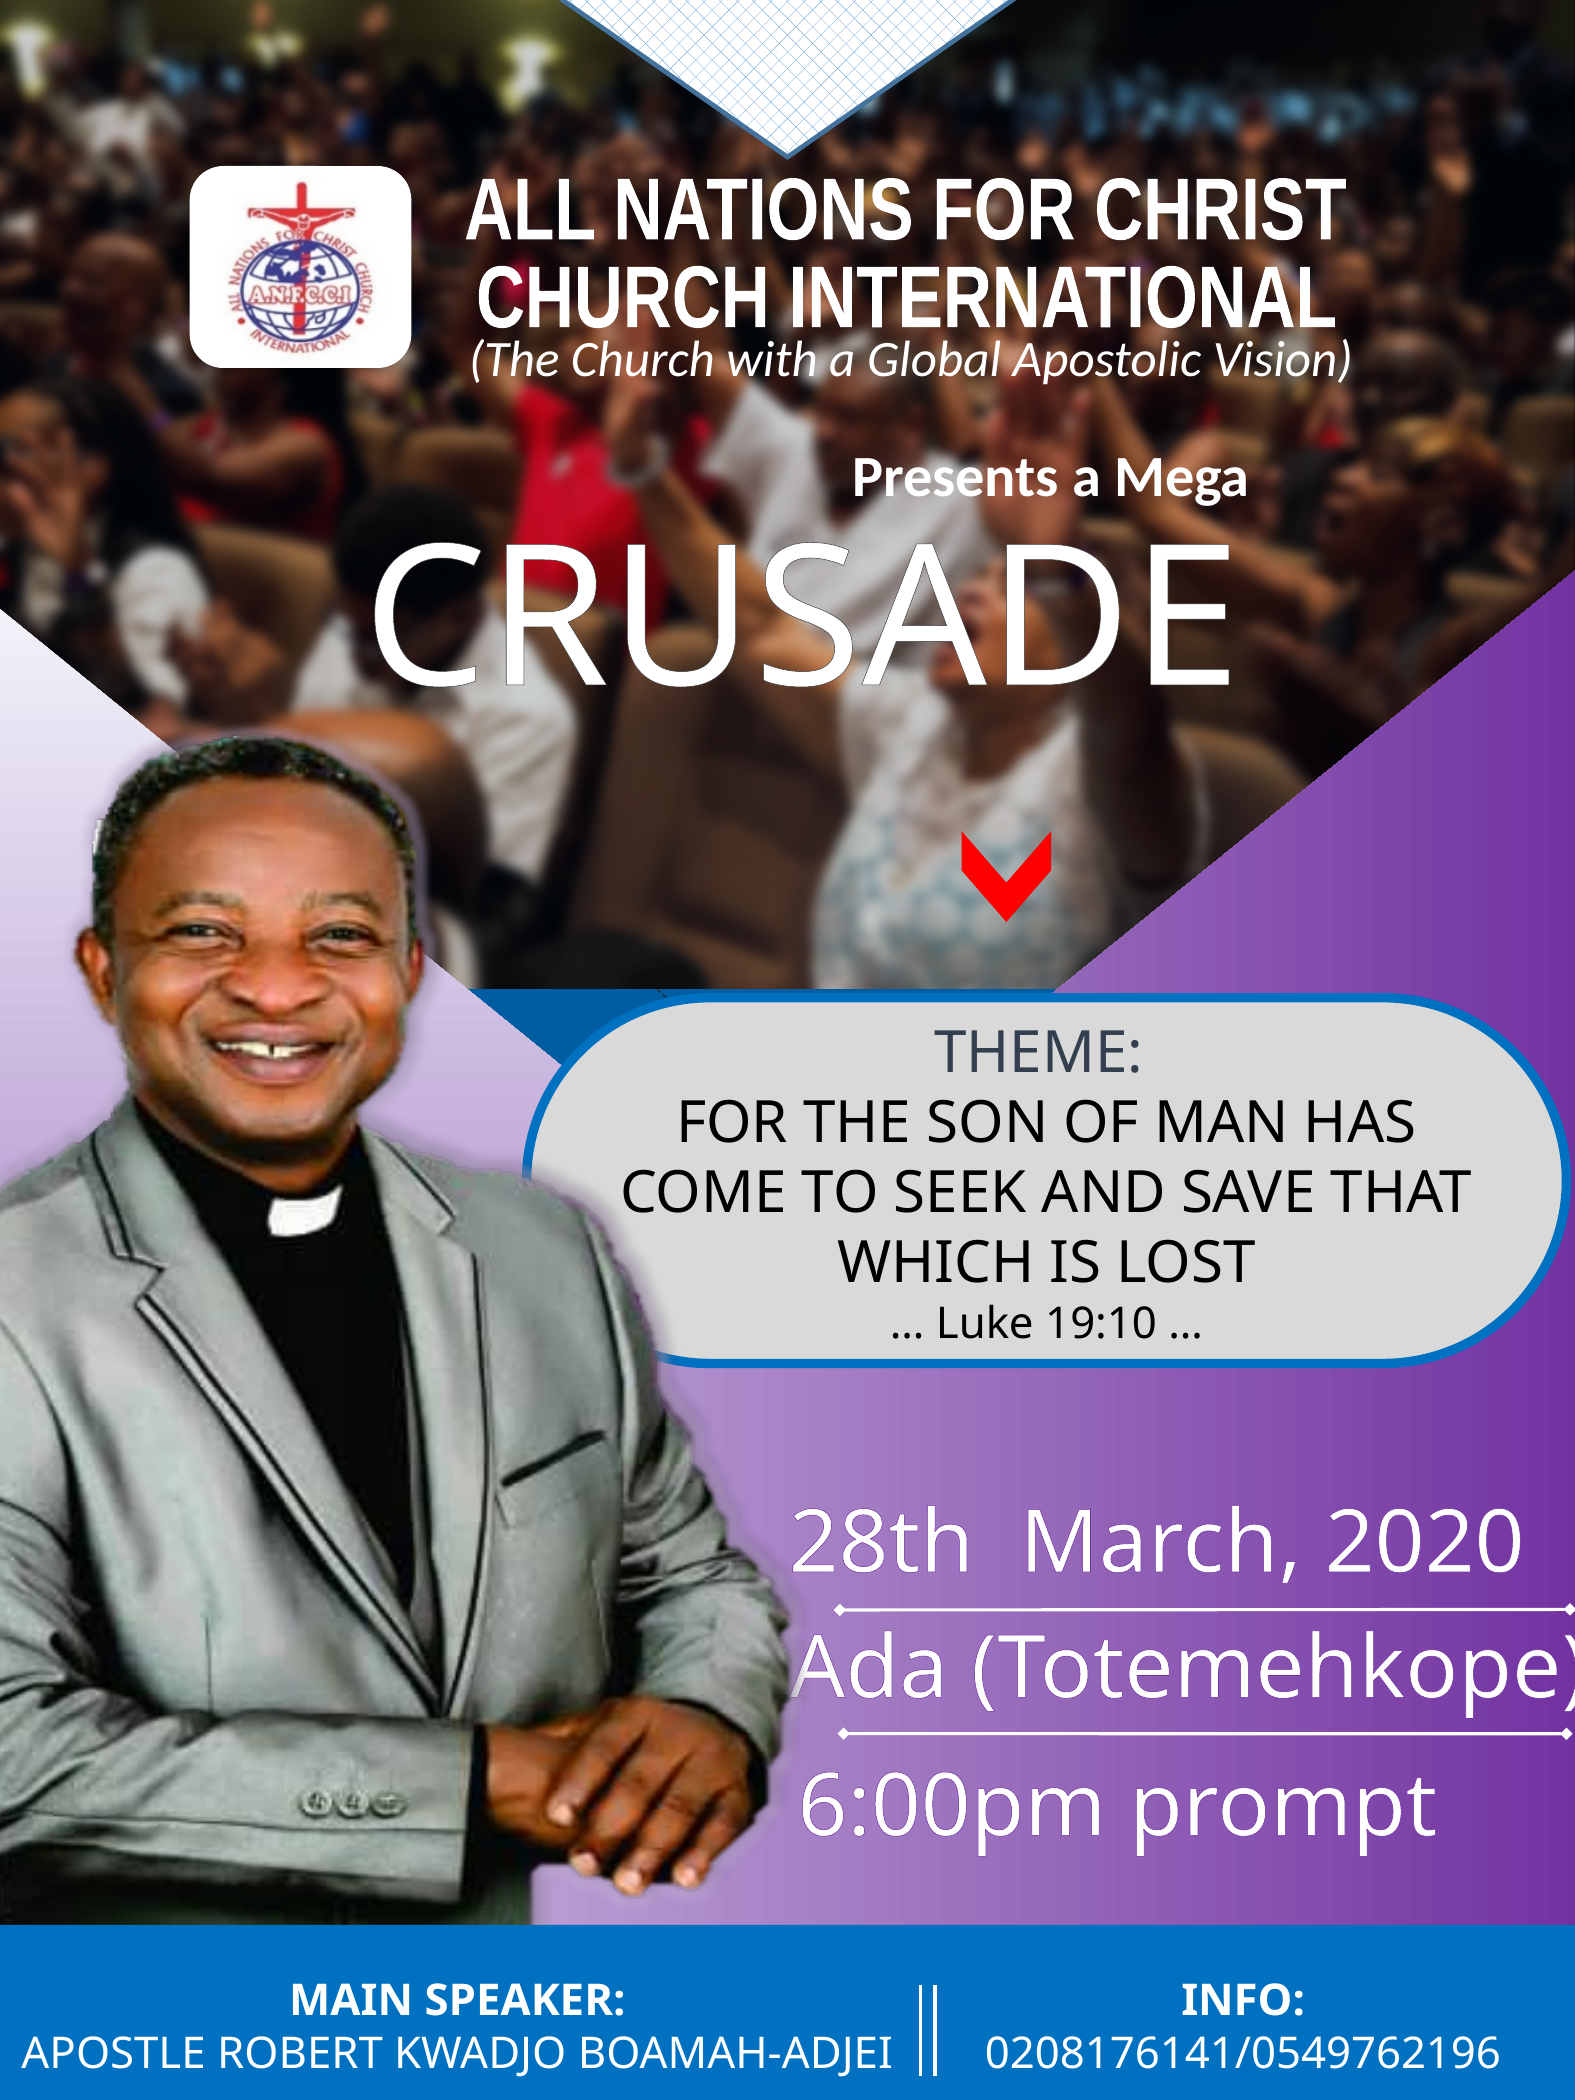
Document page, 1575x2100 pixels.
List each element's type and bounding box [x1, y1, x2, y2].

text_box [0, 543, 1575, 2100]
picture [0, 0, 1575, 543]
picture [0, 721, 817, 1932]
